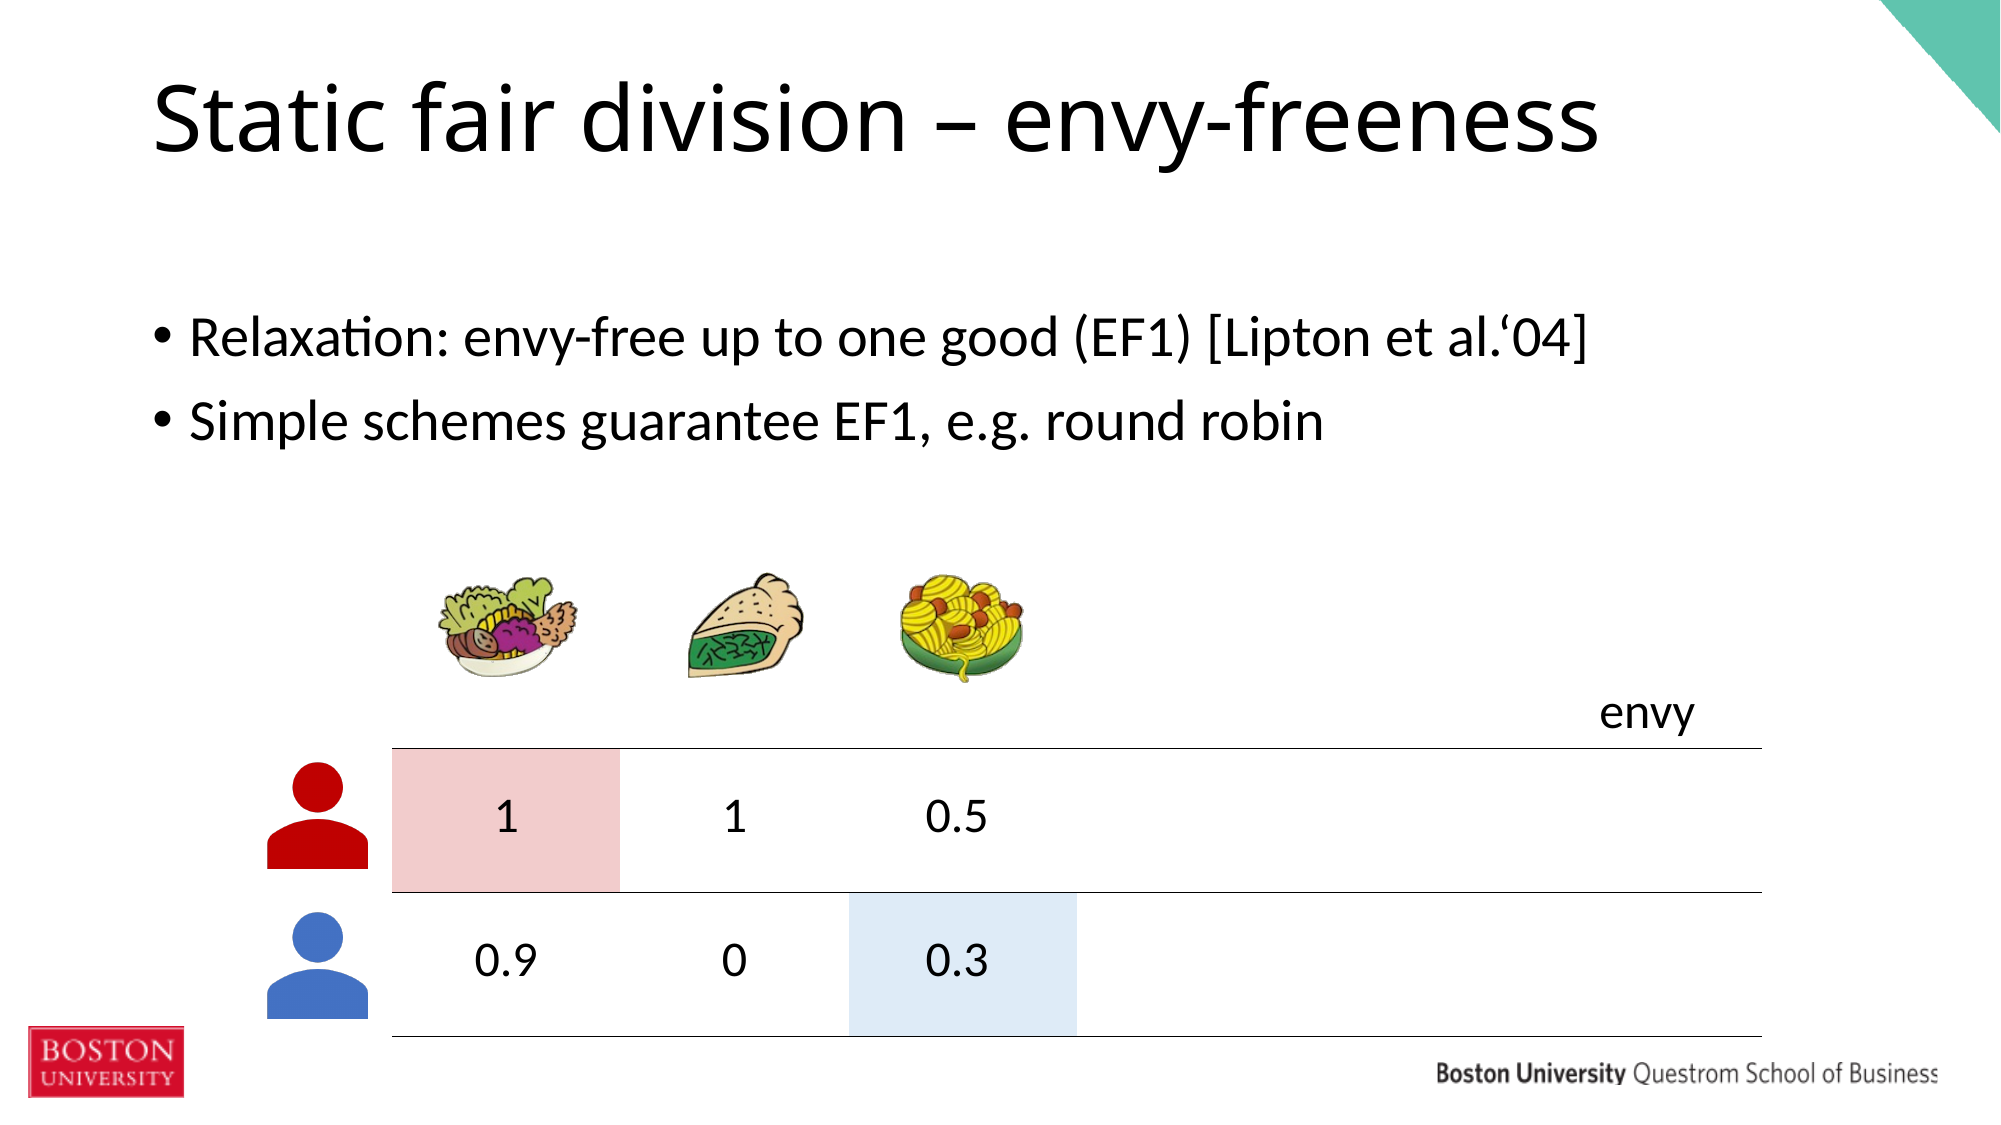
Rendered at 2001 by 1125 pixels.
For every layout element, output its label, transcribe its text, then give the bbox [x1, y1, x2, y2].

picture [241, 740, 393, 1041]
picture [885, 573, 1037, 689]
picture [678, 569, 807, 686]
title Static fair division – envy-freeness [137, 59, 1863, 185]
picture [428, 569, 586, 686]
picture [1821, 0, 2001, 159]
